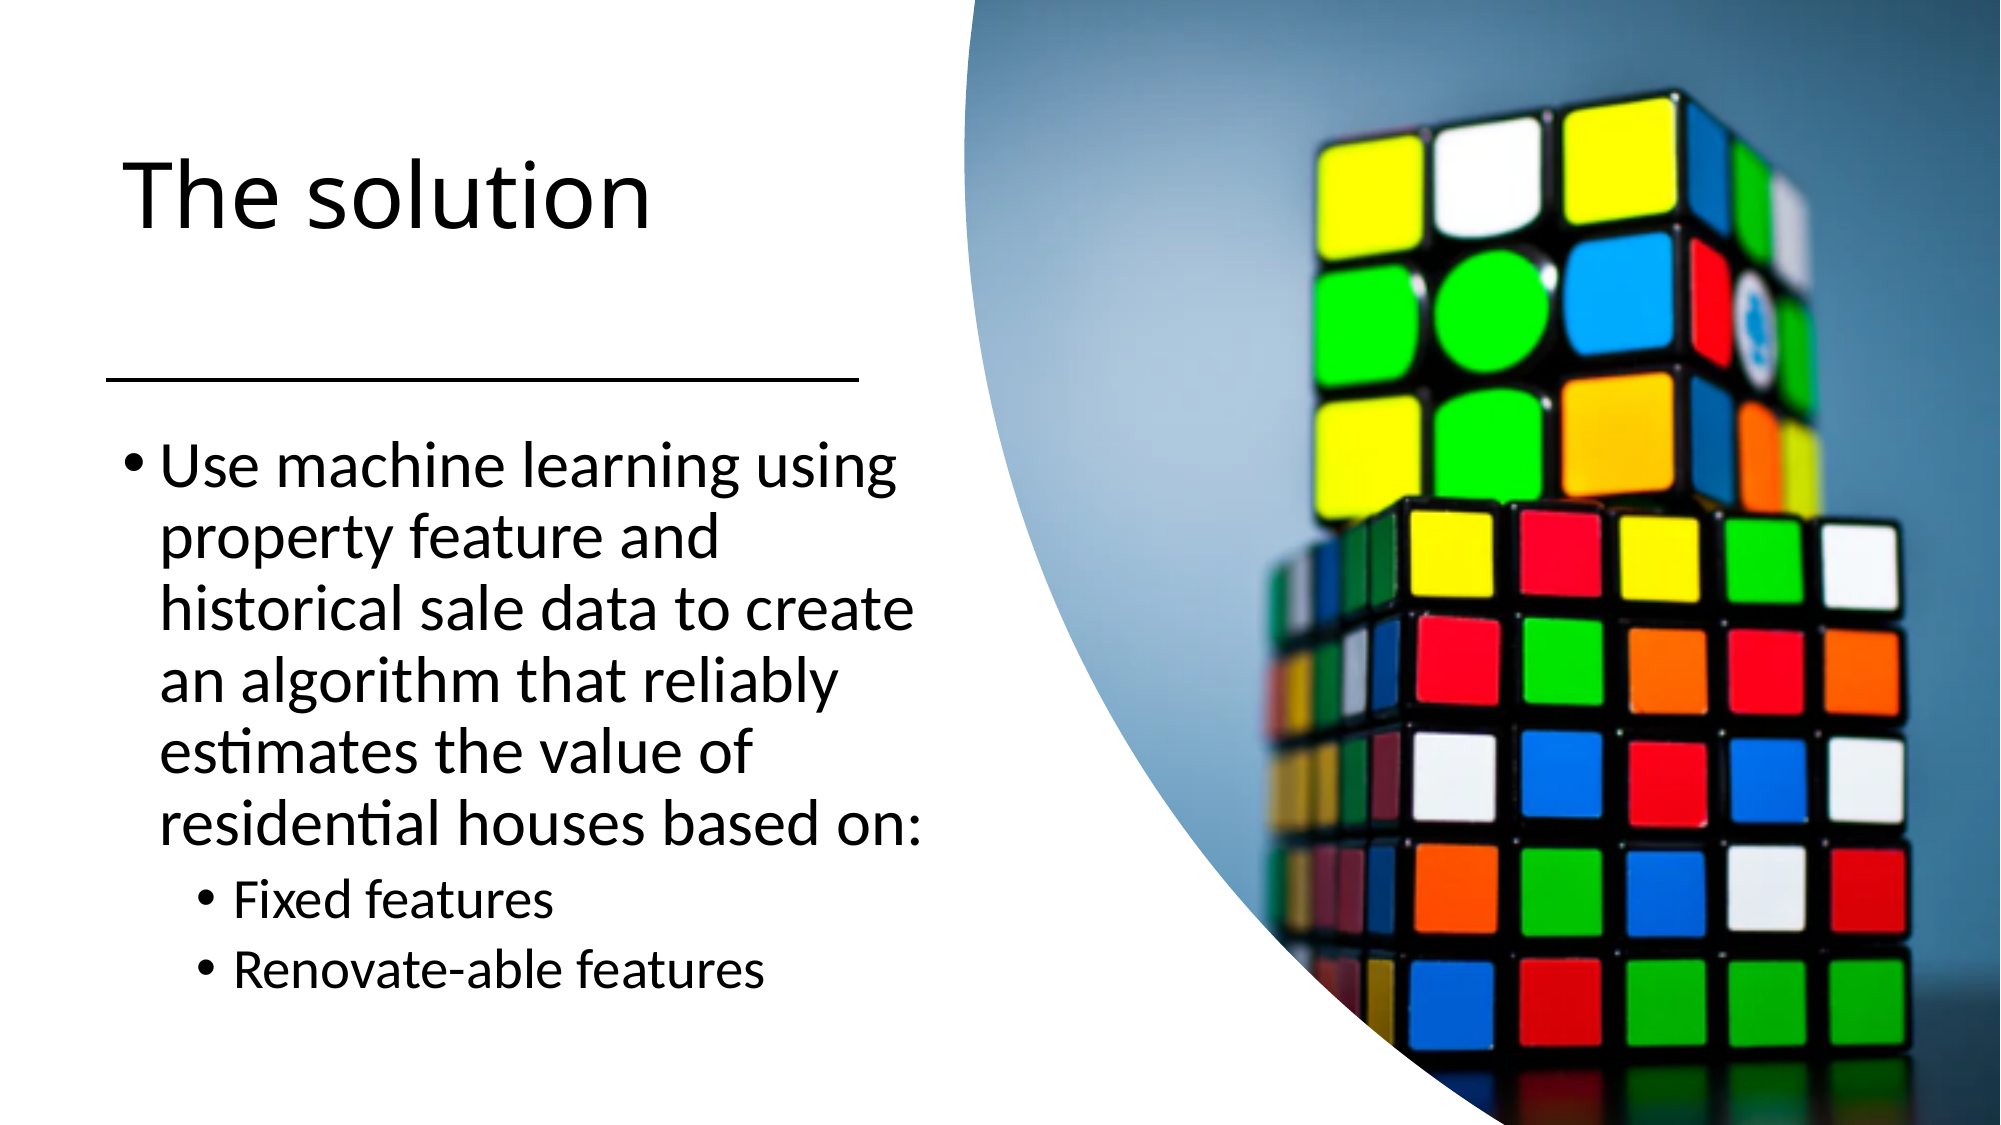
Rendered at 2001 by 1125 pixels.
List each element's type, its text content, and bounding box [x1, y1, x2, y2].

title The solution [107, 59, 948, 338]
list Use machine learning using property feature and historical sale data to create an algorithm that reliably estimates the value of residential houses based on: Fixed features Renovate-able features [107, 422, 948, 1036]
picture [964, 0, 2000, 1125]
